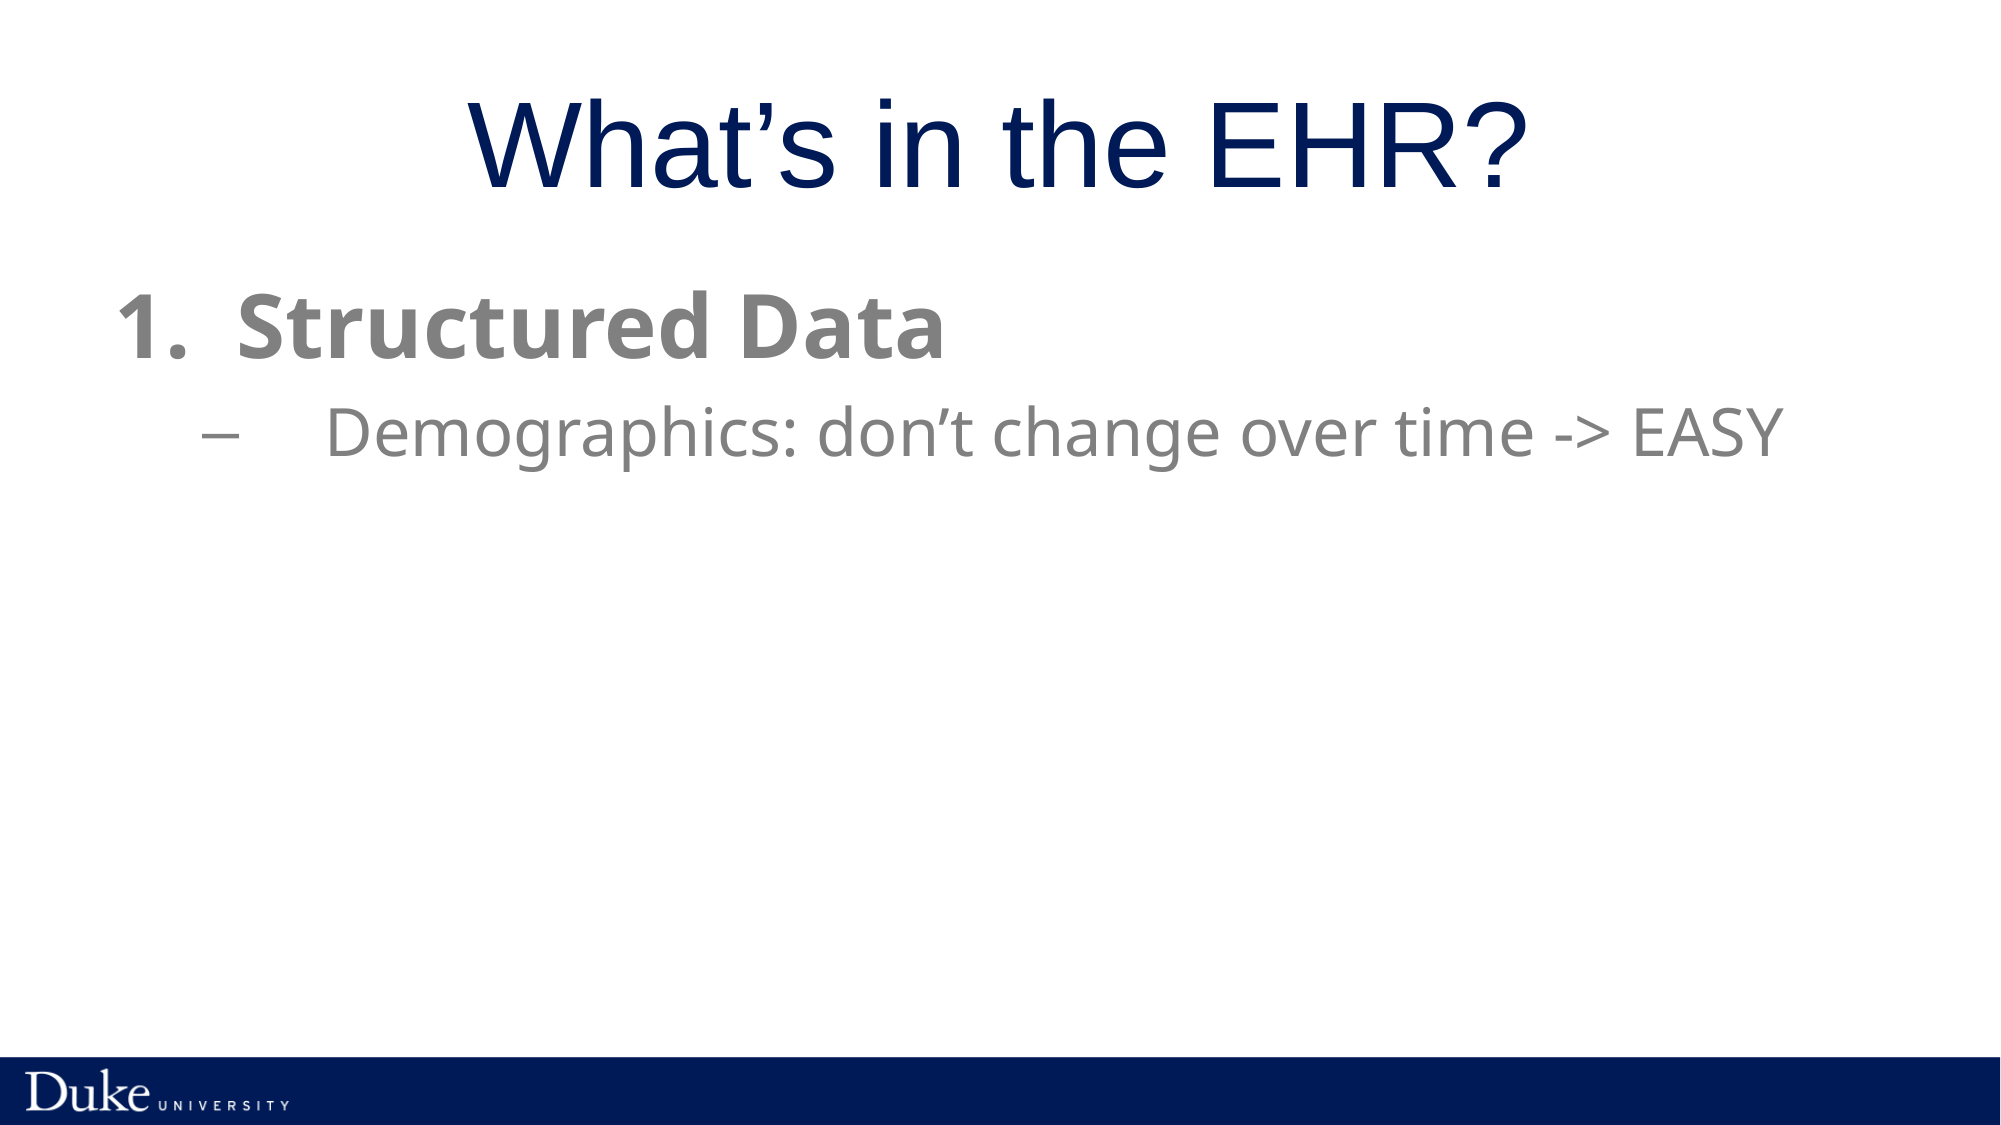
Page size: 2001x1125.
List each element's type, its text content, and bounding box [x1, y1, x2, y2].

title What’s in the EHR? [99, 45, 1900, 233]
list Structured Data Demographics: don’t change over time -> EASY [99, 262, 1900, 960]
picture [0, 0, 2001, 1125]
